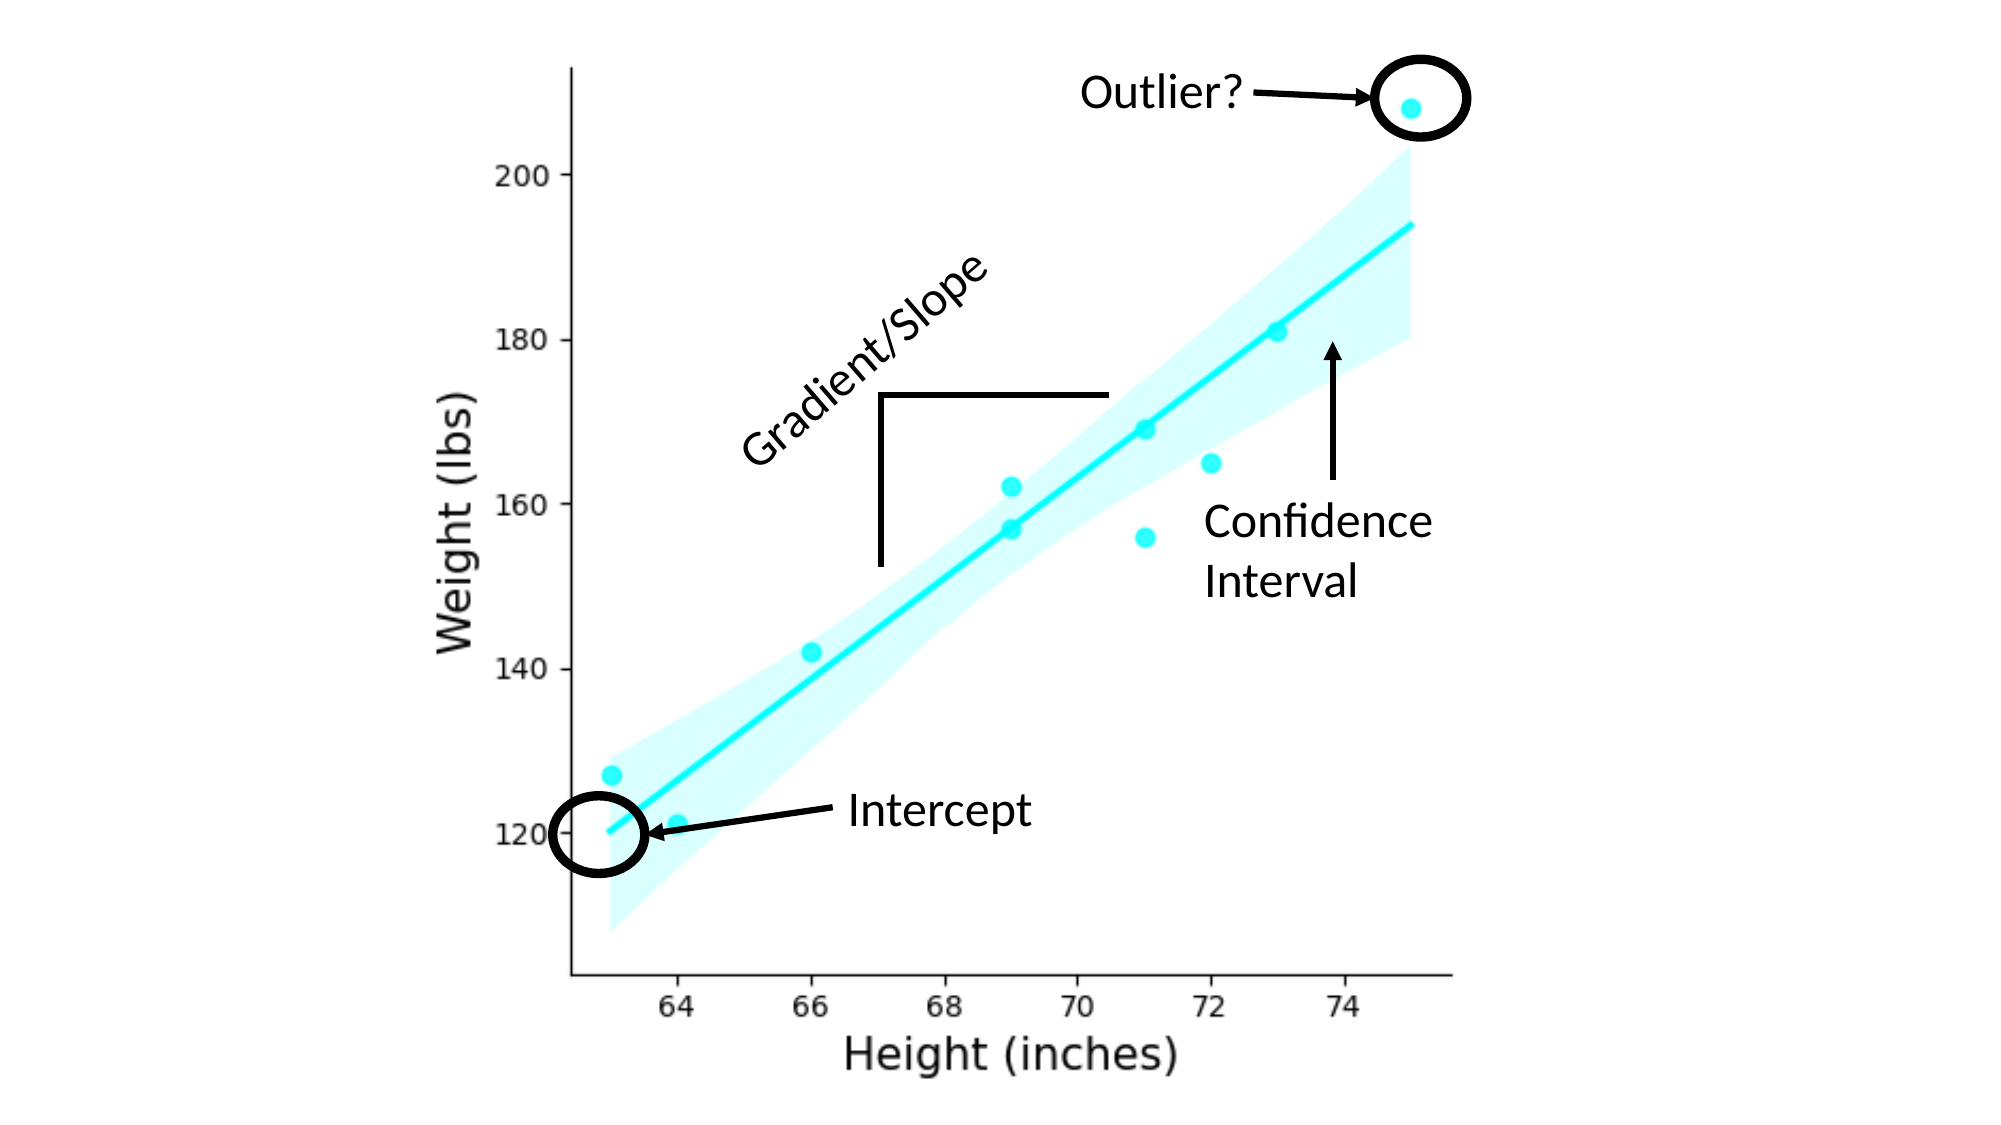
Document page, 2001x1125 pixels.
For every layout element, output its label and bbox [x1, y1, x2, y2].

text_box [420, 36, 1500, 1098]
